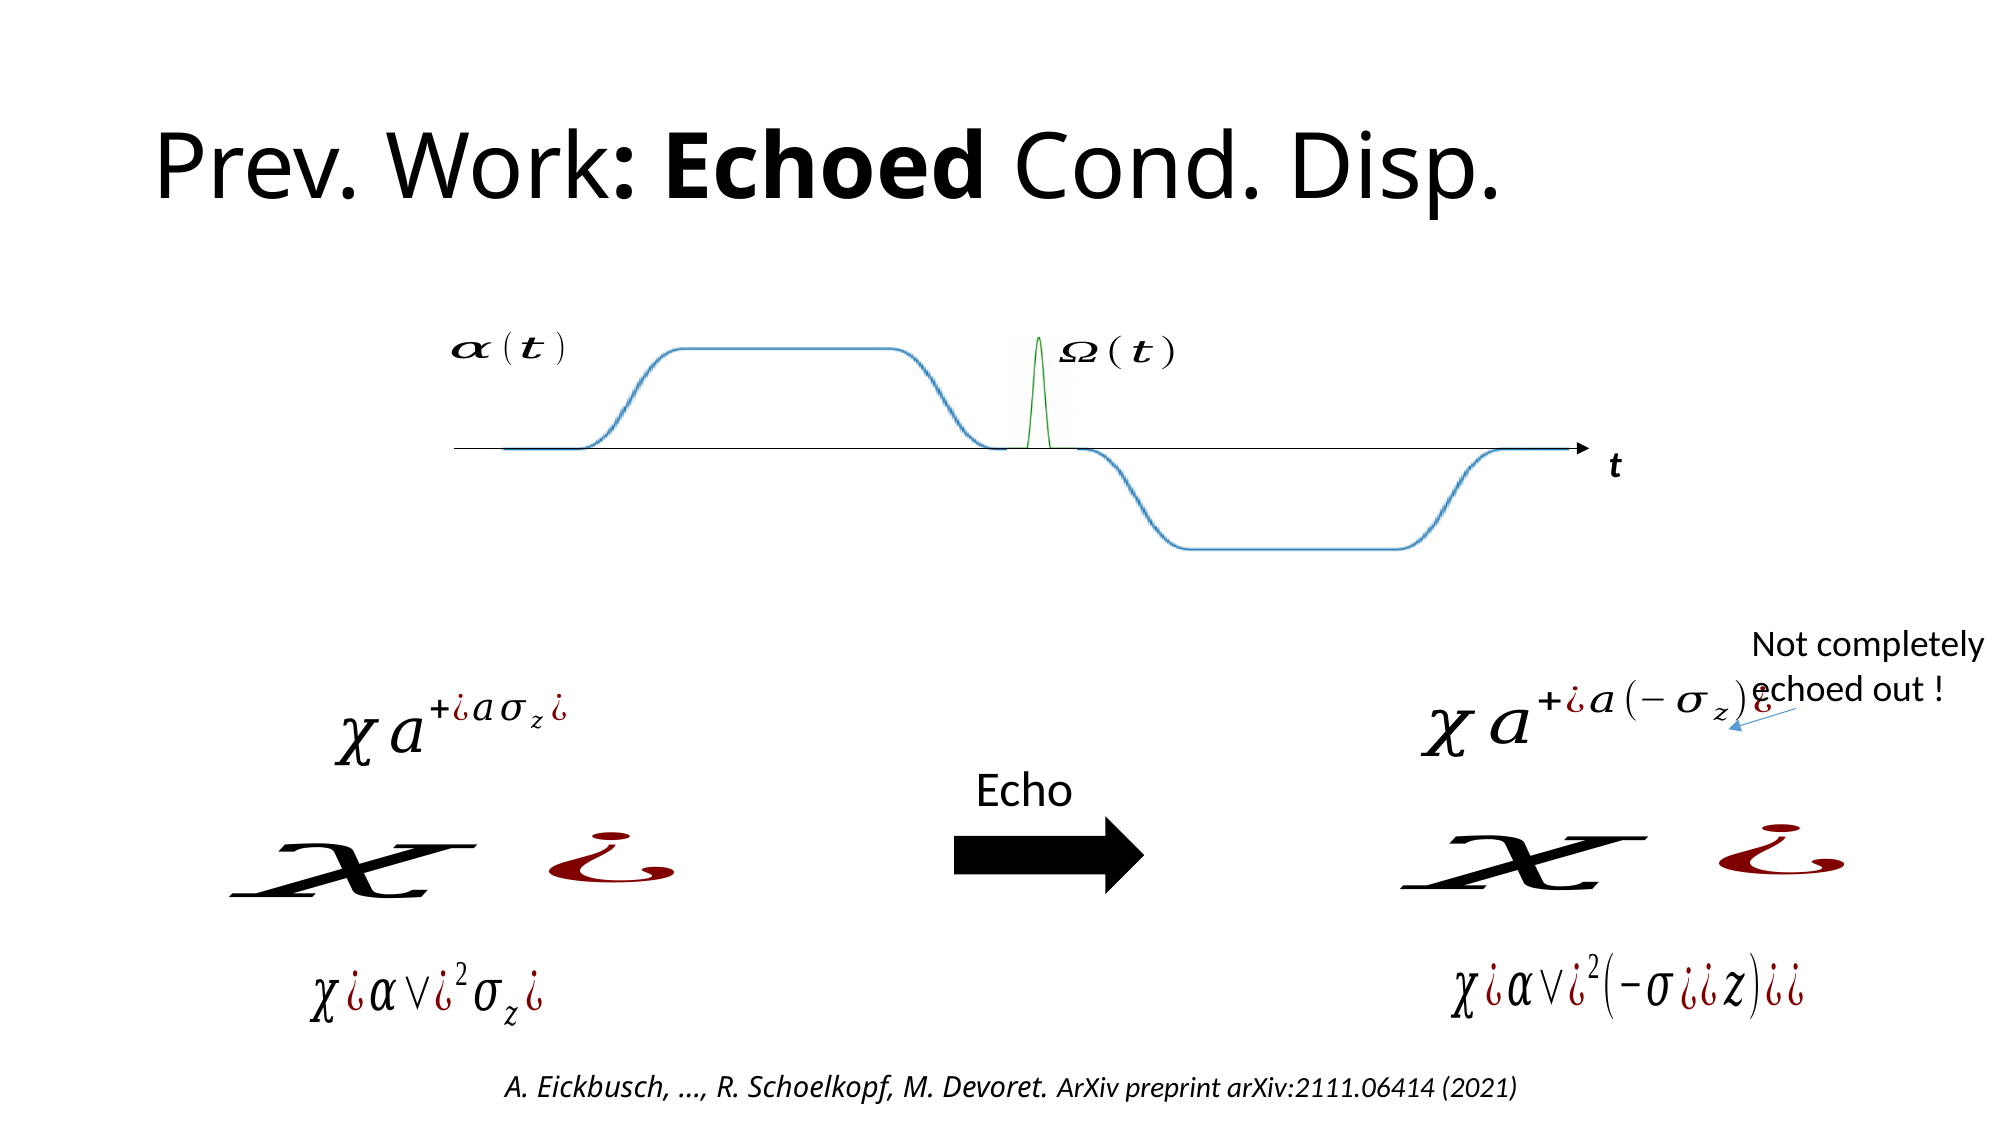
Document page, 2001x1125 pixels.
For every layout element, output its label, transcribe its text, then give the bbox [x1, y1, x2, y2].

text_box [449, 330, 1676, 557]
text_box A. Eickbusch, ..., R. Schoelkopf, M. Devoret. ArXiv preprint arXiv:2111.06414 (2021) [490, 1061, 1685, 1111]
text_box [1728, 708, 1796, 730]
text_box [954, 825, 1145, 895]
text_box Not completely echoed out ! [1736, 611, 2000, 716]
title Prev. Work: Echoed Cond. Disp. [137, 59, 1863, 278]
text_box Echo [960, 749, 1117, 825]
